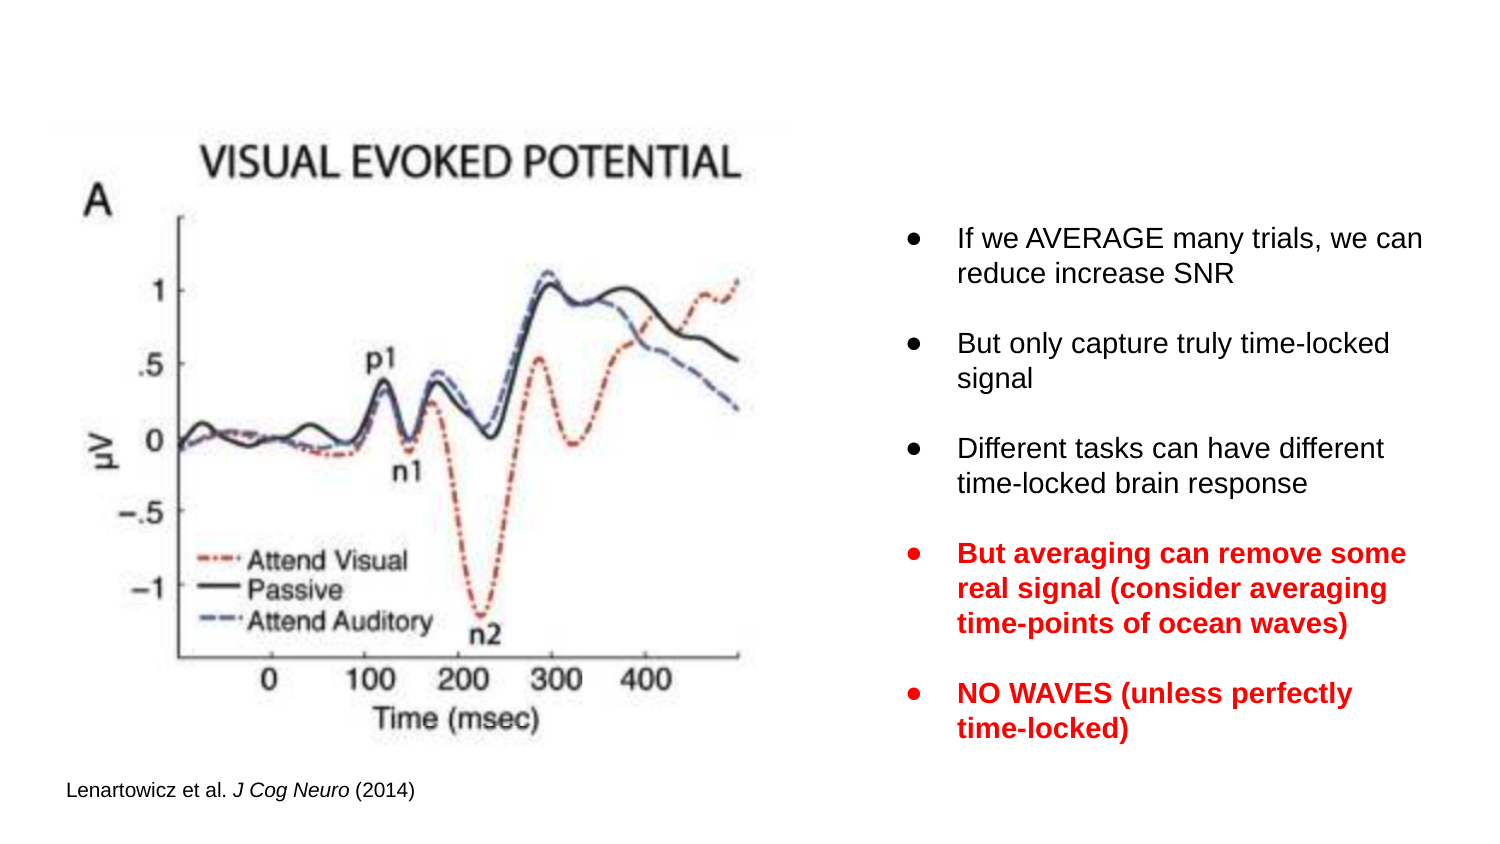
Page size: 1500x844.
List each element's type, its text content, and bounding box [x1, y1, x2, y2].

text_box Lenartowicz et al. J Cog Neuro (2014) [51, 763, 816, 814]
text_box If we AVERAGE many trials, we can reduce increase SNR But only capture truly time-locked signal Different tasks can have different time-locked brain response But averaging can remove some real signal (consider averaging time-points of ocean waves) NO WAVES (unless perfectly time-locked) [867, 204, 1444, 760]
picture [50, 127, 792, 768]
